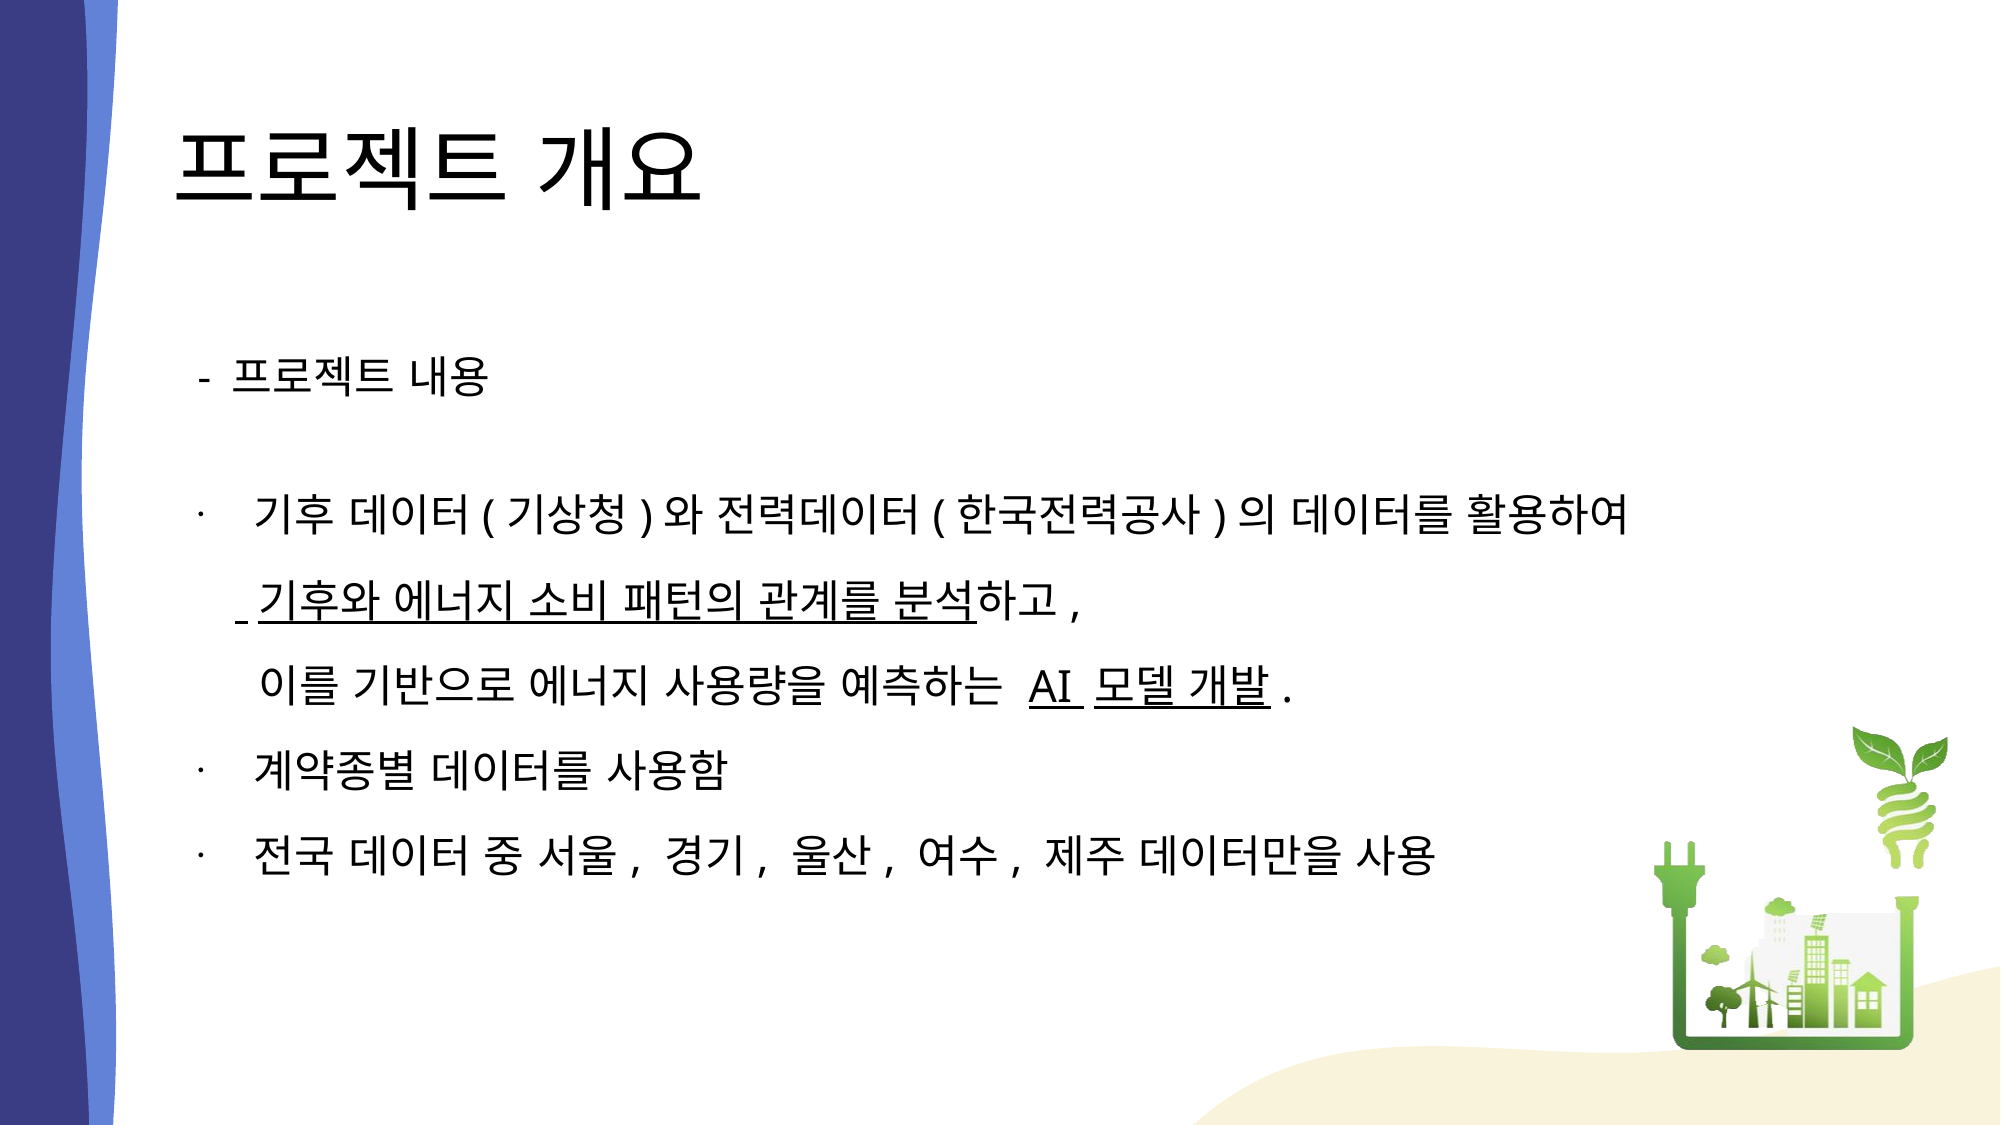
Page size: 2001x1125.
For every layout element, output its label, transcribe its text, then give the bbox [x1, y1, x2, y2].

title 프로젝트 개요 [157, 97, 1844, 223]
picture [1556, 651, 2000, 1125]
subtitle - 프로젝트 내용 기후 데이터(기상청)와 전력데이터(한국전력공사)의 데이터를 활용하여 기후와 에너지 소비 패턴의 관계를 분석하고, 이를 기반으로 에너지 사용량을 예측하는 AI 모델 개발. 계약종별 데이터를 사용함 전국 데이터 중 서울, 경기, 울산, 여수, 제주 데이터만을 사용 [182, 333, 1870, 914]
